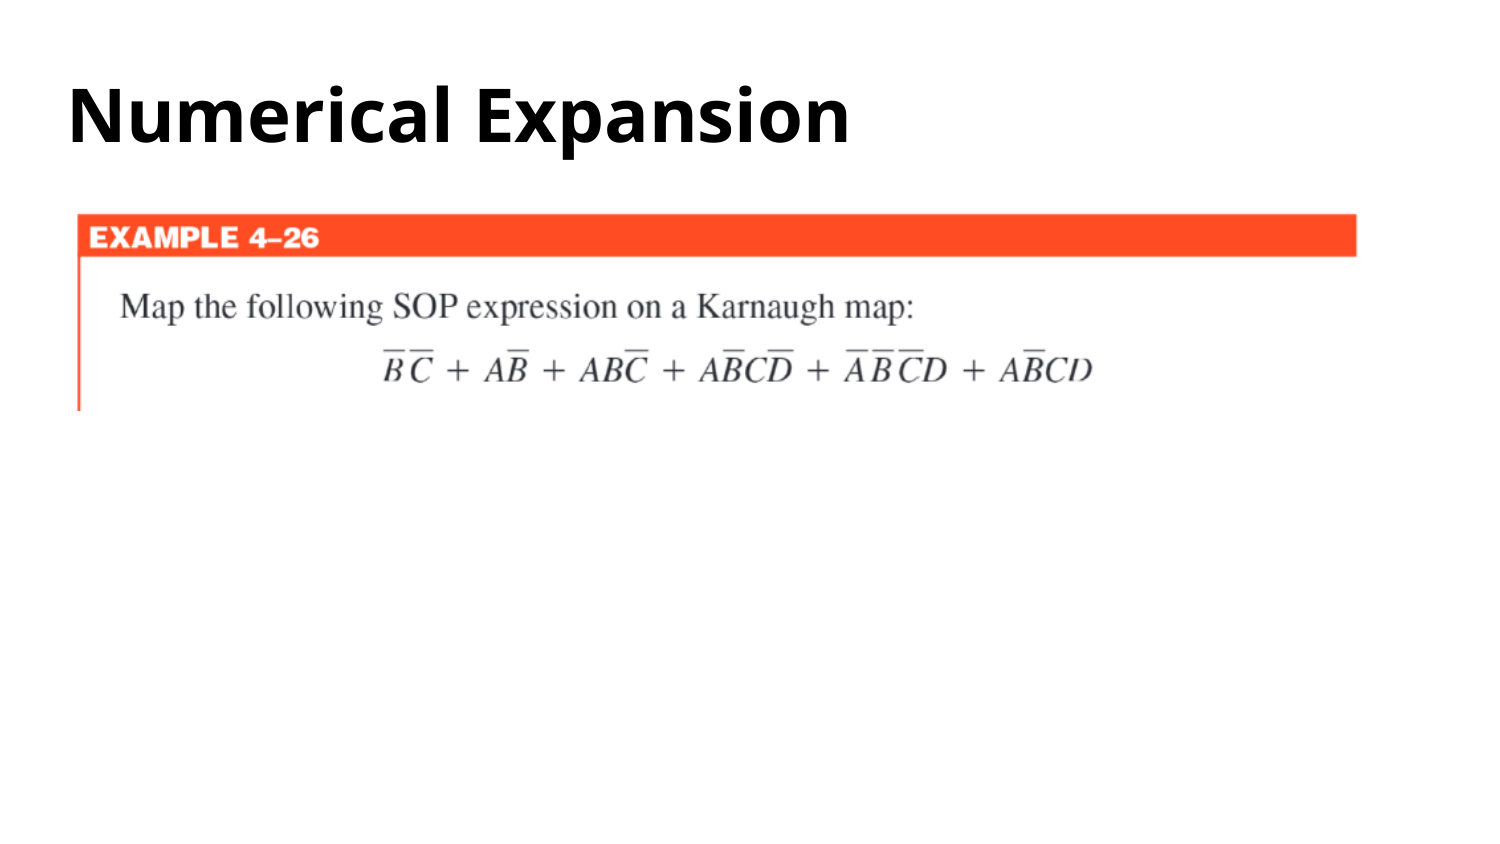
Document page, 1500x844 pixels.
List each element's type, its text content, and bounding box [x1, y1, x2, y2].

picture [63, 201, 1388, 411]
title Numerical Expansion [51, 48, 1449, 180]
